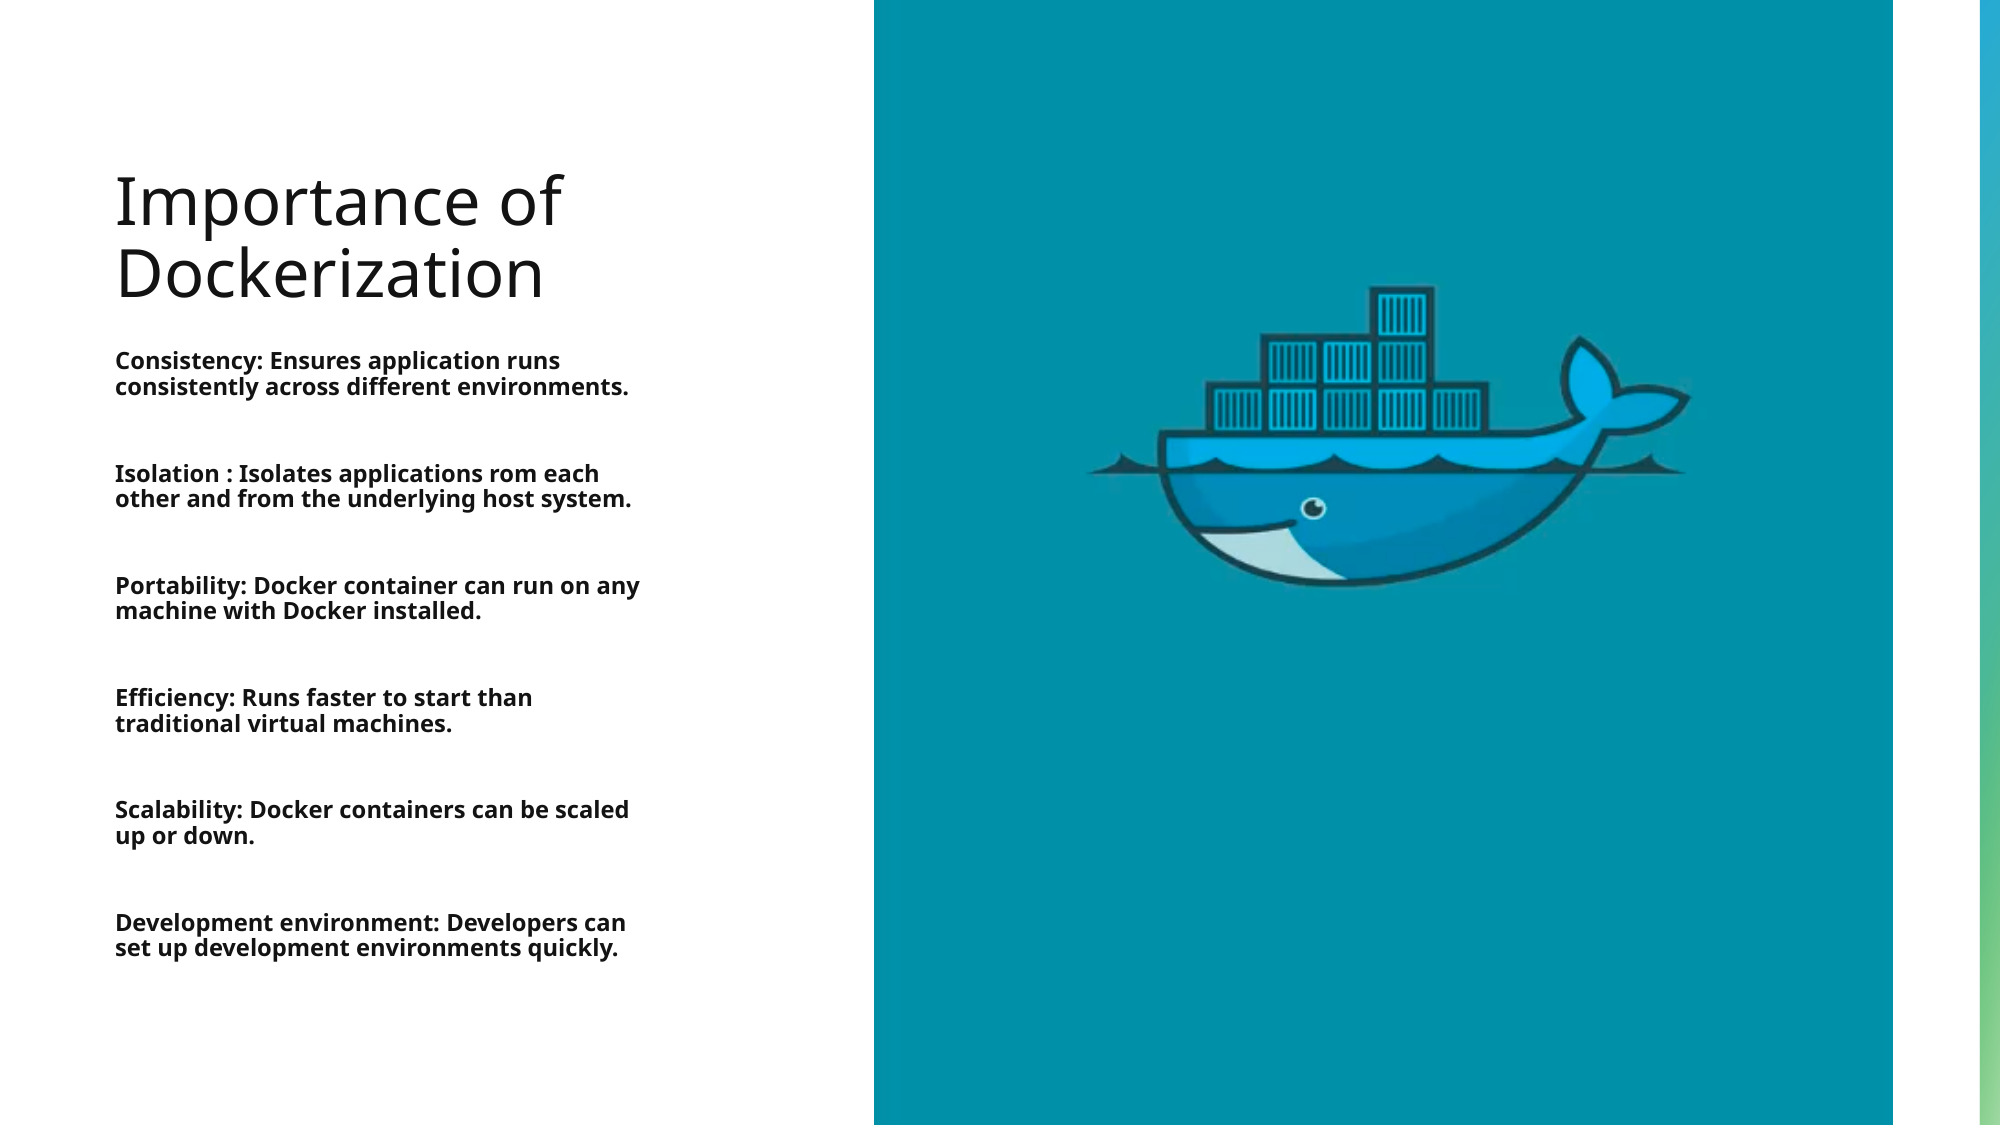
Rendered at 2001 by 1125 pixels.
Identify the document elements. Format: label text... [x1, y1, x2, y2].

title Importance of Dockerization [100, 82, 659, 320]
picture [874, 0, 1893, 1125]
text_box Consistency: Ensures application runs consistently across different environments. Isolation : Isolates applications rom each other and from the underlying host system. Portability: Docker container can run on any machine with Docker installed. Efficiency: Runs faster to start than traditional virtual machines. Scalability: Docker containers can be scaled up or down. Development environment: Developers can set up development environments quickly. [100, 341, 659, 1026]
